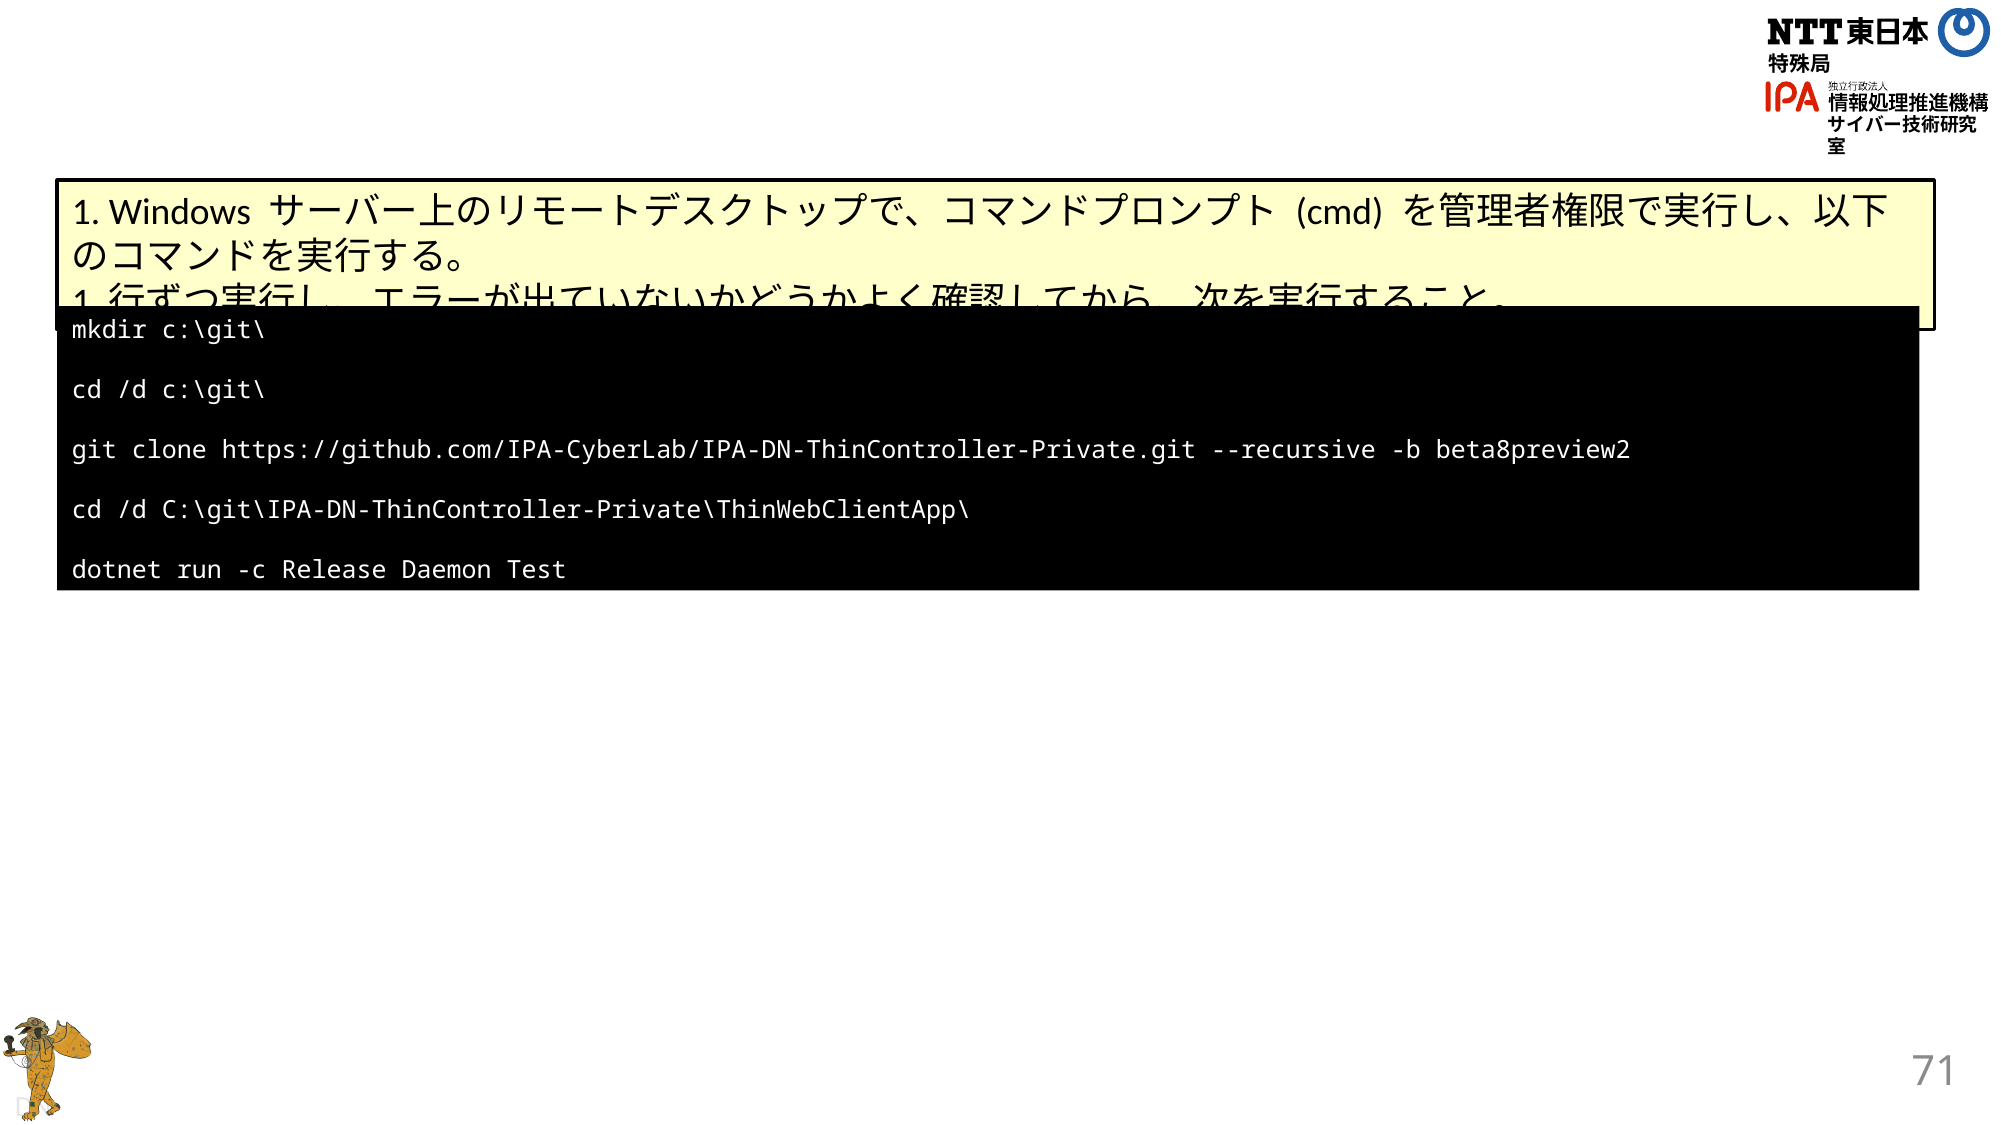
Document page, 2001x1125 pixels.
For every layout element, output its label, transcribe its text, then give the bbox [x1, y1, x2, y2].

text_box mkdir c:\git\ cd /d c:\git\ git clone https://github.com/IPA-CyberLab/IPA-DN-ThinController-Private.git --recursive -b beta8preview2 cd /d C:\git\IPA-DN-ThinController-Private\ThinWebClientApp\ dotnet run -c Release Daemon Test [57, 306, 1920, 591]
slide_number 71 [1412, 1042, 1975, 1103]
text_box 1. Windows サーバー上のリモートデスクトップで、コマンドプロンプト (cmd) を管理者権限で実行し、以下のコマンドを実行する。 1 行ずつ実行し、エラーが出ていないかどうかよく確認してから、次を実行すること。 [57, 179, 1935, 330]
